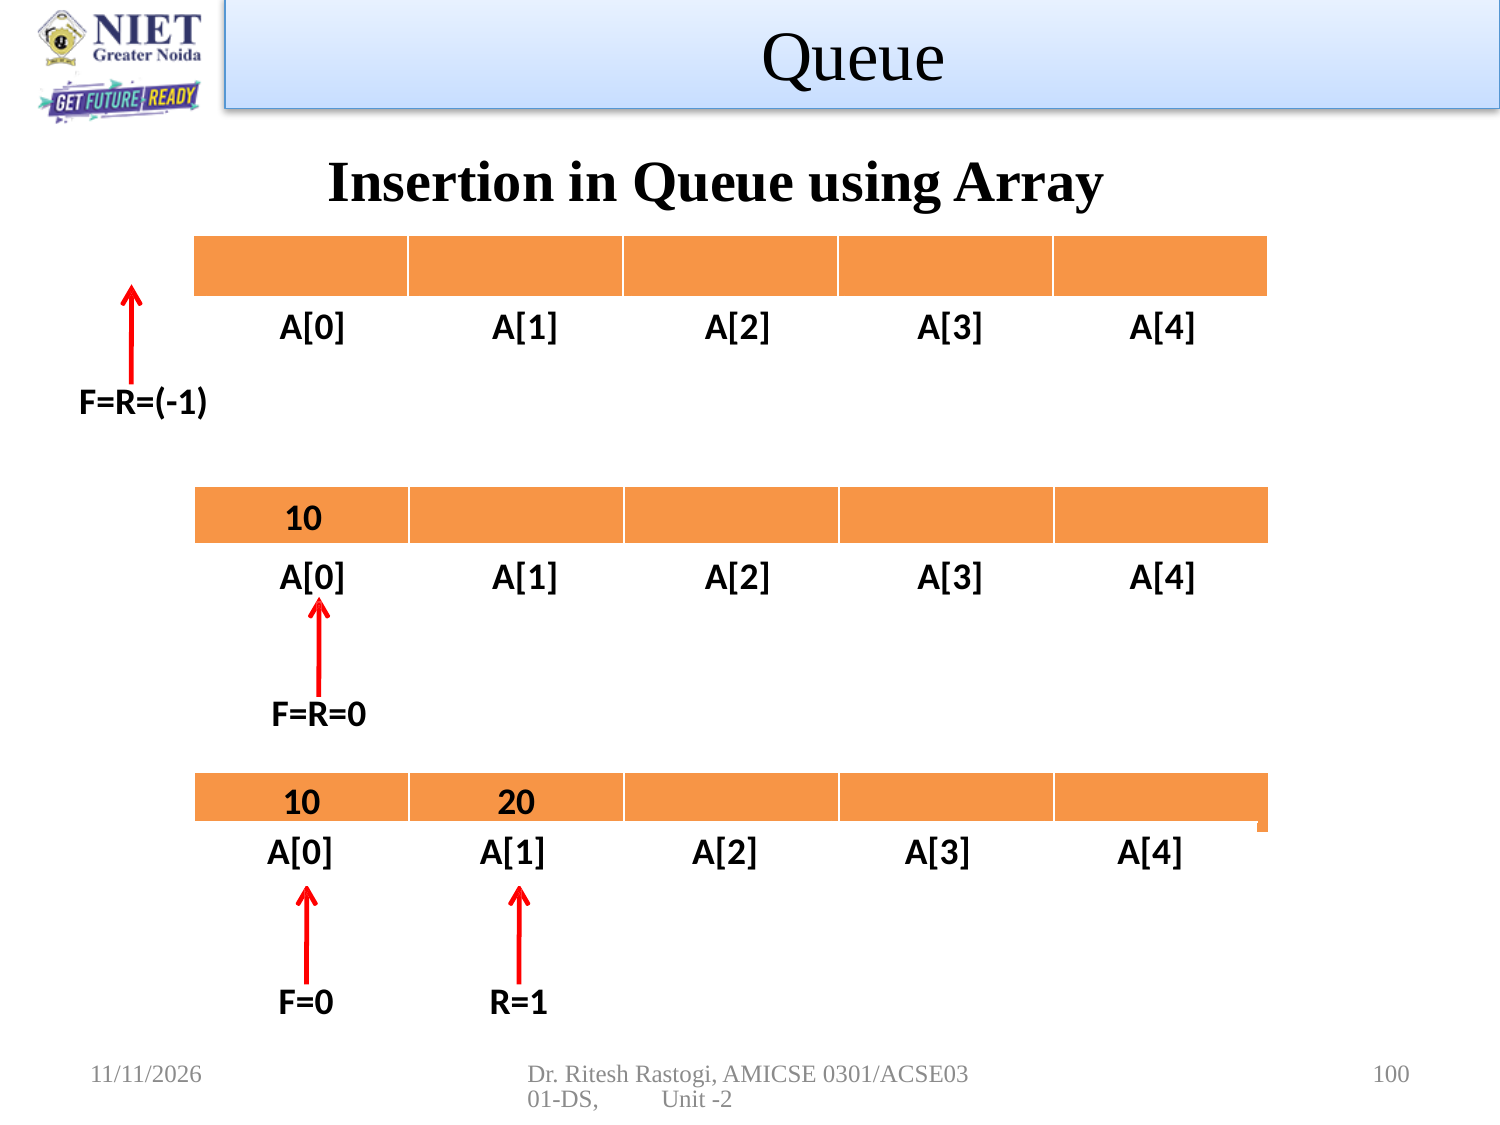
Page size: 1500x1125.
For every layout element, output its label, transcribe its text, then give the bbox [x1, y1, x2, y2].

text_box [308, 596, 331, 687]
text_box [1044, 822, 1256, 882]
text_box [409, 772, 623, 821]
text_box A[1] [477, 824, 548, 872]
text_box Queue [238, 0, 1500, 109]
text_box A[4] [1127, 299, 1198, 347]
title Insertion in Queue using Array [150, 118, 1281, 273]
text_box [207, 547, 418, 607]
text_box [295, 884, 318, 974]
text_box [120, 284, 143, 374]
text_box A[3] [915, 299, 986, 347]
text_box A[3] [915, 549, 986, 597]
text_box A[4] [1127, 549, 1198, 597]
text_box [832, 822, 1043, 882]
text_box A[2] [690, 824, 761, 872]
text_box A[2] [702, 299, 773, 347]
text_box 10 [280, 774, 323, 821]
text_box [619, 822, 831, 882]
text_box [839, 486, 1053, 546]
text_box [844, 547, 1056, 607]
text_box [419, 547, 631, 607]
text_box [632, 547, 843, 607]
text_box [194, 486, 408, 546]
text_box [409, 486, 623, 546]
table_header [194, 236, 407, 296]
text_box [1057, 296, 1268, 357]
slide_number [75, 1042, 425, 1103]
text_box [632, 296, 843, 357]
text_box A[0] [277, 549, 348, 597]
text_box [419, 296, 631, 357]
text_box [839, 772, 1053, 821]
text_box [407, 822, 618, 882]
text_box [844, 296, 1056, 357]
text_box F=R=0 [269, 687, 369, 735]
text_box [207, 296, 418, 357]
footer Dr. Ritesh Rastogi, AMICSE 0301/ACSE0301-DS, Unit -2 [512, 1042, 988, 1103]
text_box A[1] [490, 549, 561, 597]
text_box [194, 822, 406, 882]
text_box A[4] [1115, 824, 1186, 872]
text_box [1054, 486, 1268, 546]
table_header [409, 236, 622, 296]
text_box [508, 884, 531, 974]
text_box 20 [495, 774, 538, 821]
text_box [624, 486, 838, 546]
text_box [1054, 772, 1268, 832]
table_header [1054, 236, 1267, 296]
text_box A[1] [490, 299, 561, 347]
text_box A[0] [265, 824, 336, 872]
slide_number 100 [1074, 1042, 1425, 1103]
text_box A[0] [277, 299, 348, 347]
table_header [624, 236, 837, 296]
text_box [194, 772, 408, 821]
text_box [624, 772, 838, 821]
text_box [1057, 547, 1268, 607]
text_box R=1 [487, 974, 551, 1022]
text_box A[3] [902, 824, 973, 872]
picture [0, 0, 238, 135]
text_box F=R=(-1) 10 [77, 374, 323, 538]
table_header [839, 236, 1052, 296]
text_box F=0 [276, 974, 336, 1022]
text_box A[2] [702, 549, 773, 597]
